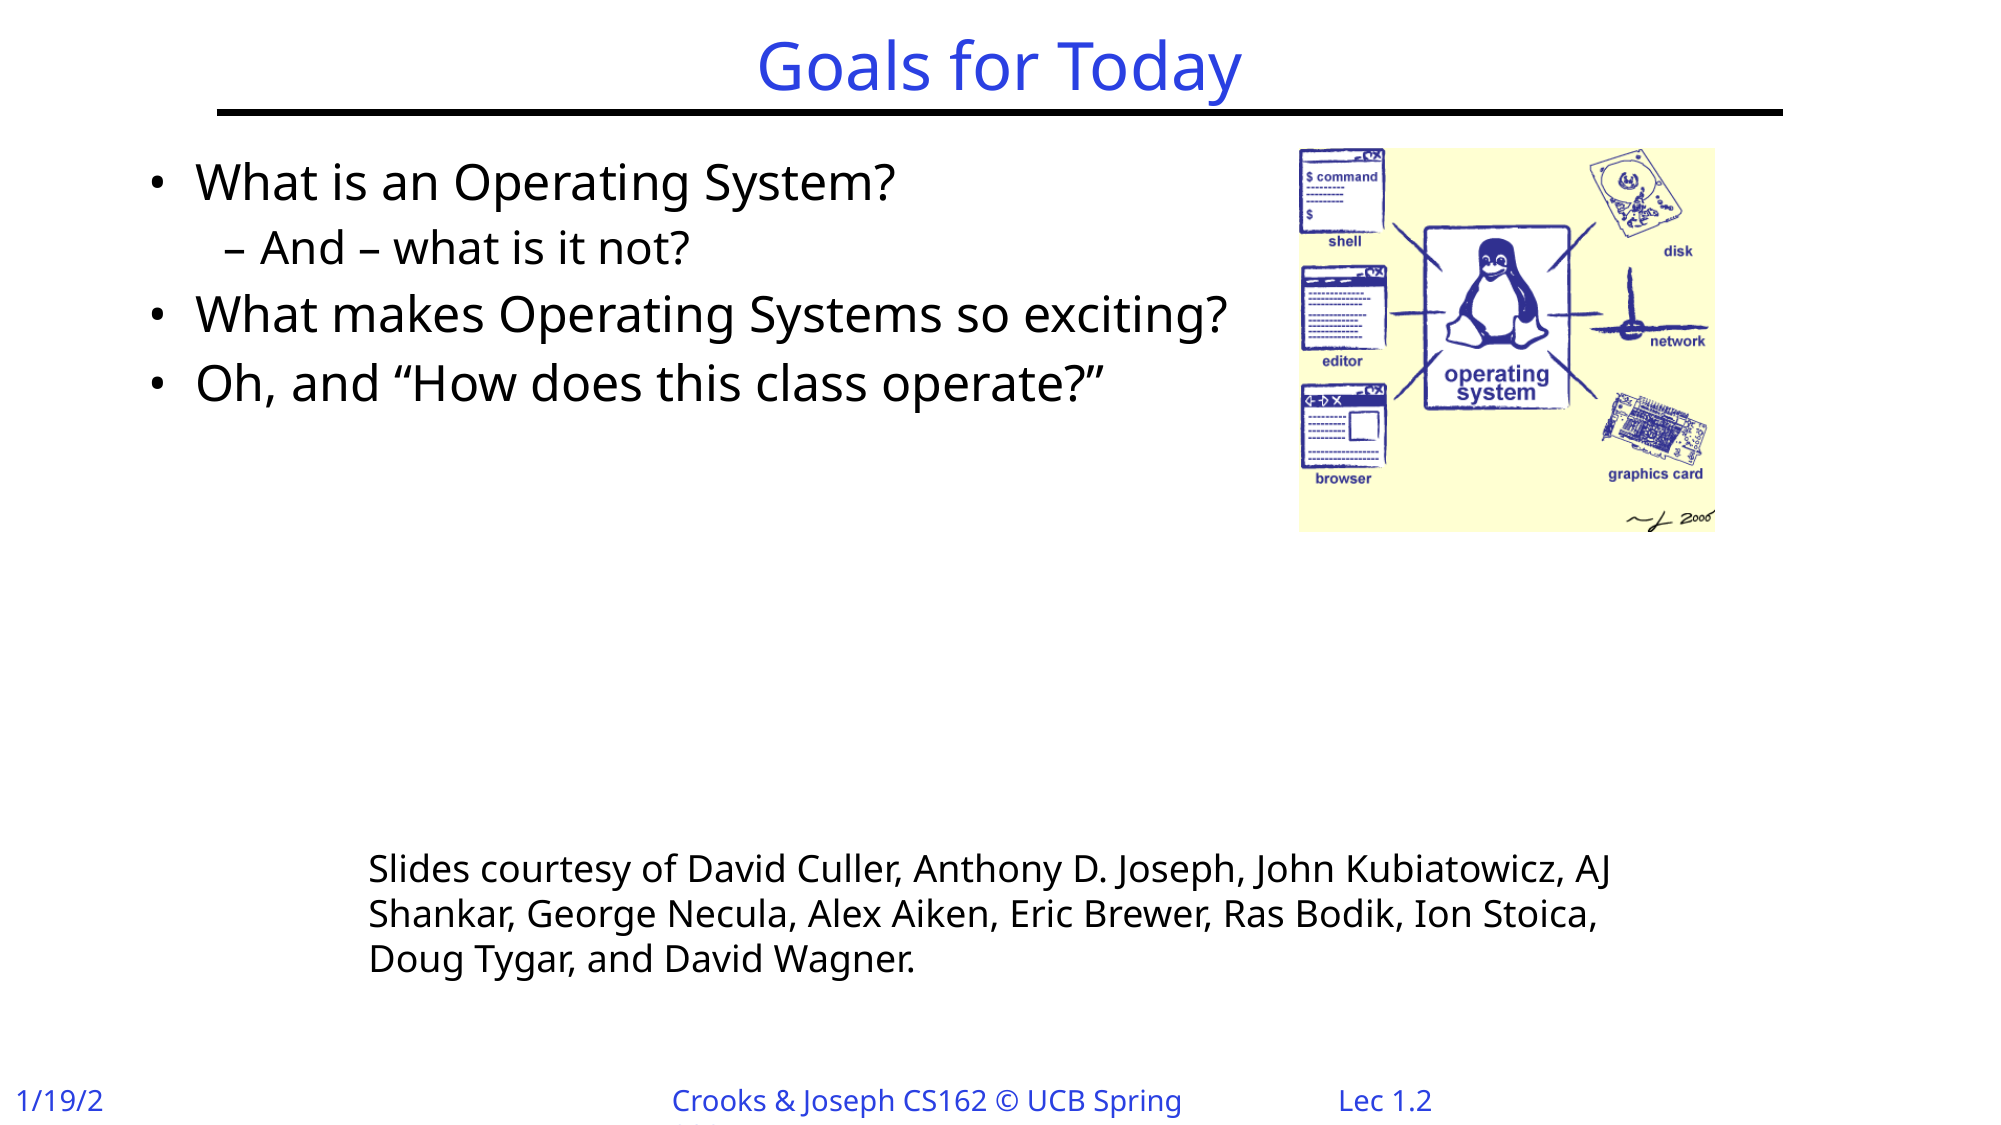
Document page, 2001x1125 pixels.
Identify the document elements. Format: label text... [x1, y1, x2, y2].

text_box Slides courtesy of David Culler, Anthony D. Joseph, John Kubiatowicz, AJ Shankar, George Necula, Alex Aiken, Eric Brewer, Ras Bodik, Ion Stoica, Doug Tygar, and David Wagner. [353, 837, 1650, 988]
picture [1299, 148, 1715, 532]
list What is an Operating System? And – what is it not? What makes Operating Systems so exciting? Oh, and “How does this class operate?” [133, 149, 1867, 988]
title Goals for Today [216, 24, 1784, 113]
